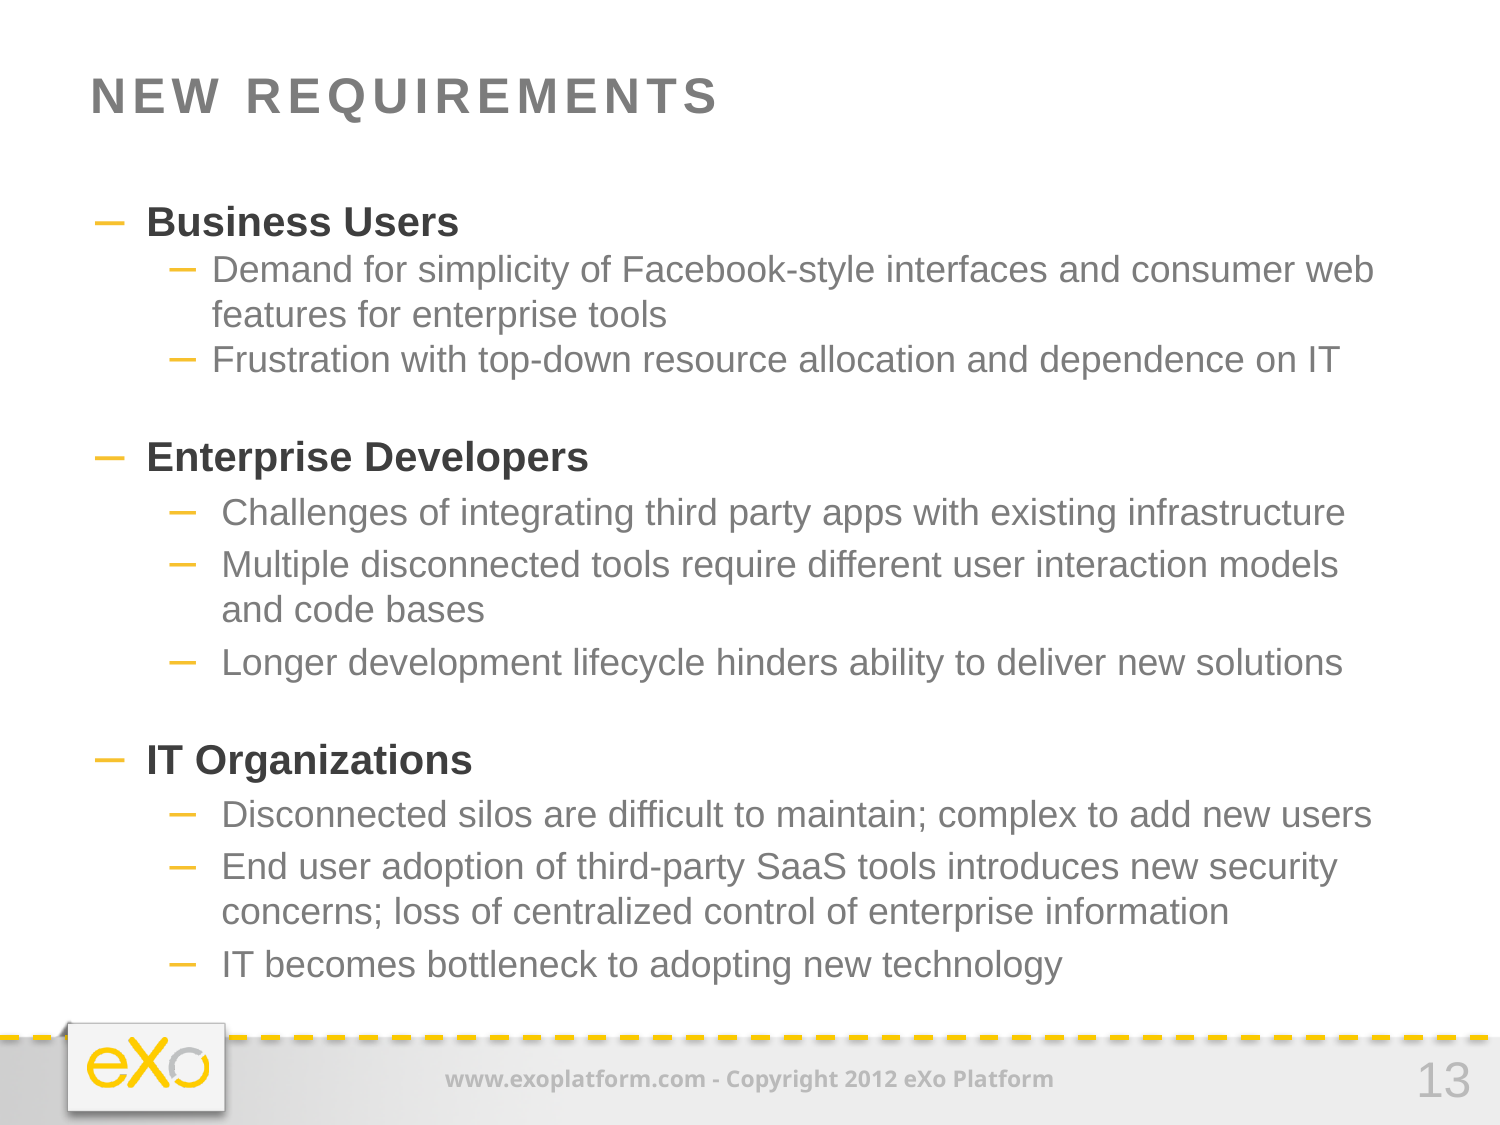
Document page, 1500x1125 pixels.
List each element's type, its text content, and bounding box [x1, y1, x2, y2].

picture [0, 1010, 1500, 1125]
title New Requirements [75, 37, 1425, 150]
list Business Users Demand for simplicity of Facebook-style interfaces and consumer web features for enterprise tools Frustration with top-down resource allocation and dependence on IT Enterprise Developers Challenges of integrating third party apps with existing infrastructure Multiple disconnected tools require different user interaction models and code bases Longer development lifecycle hinders ability to deliver new solutions IT Organizations Disconnected silos are difficult to maintain; complex to add new users End user adoption of third-party SaaS tools introduces new security concerns; loss of centralized control of enterprise information IT becomes bottleneck to adopting new technology [75, 187, 1425, 1013]
